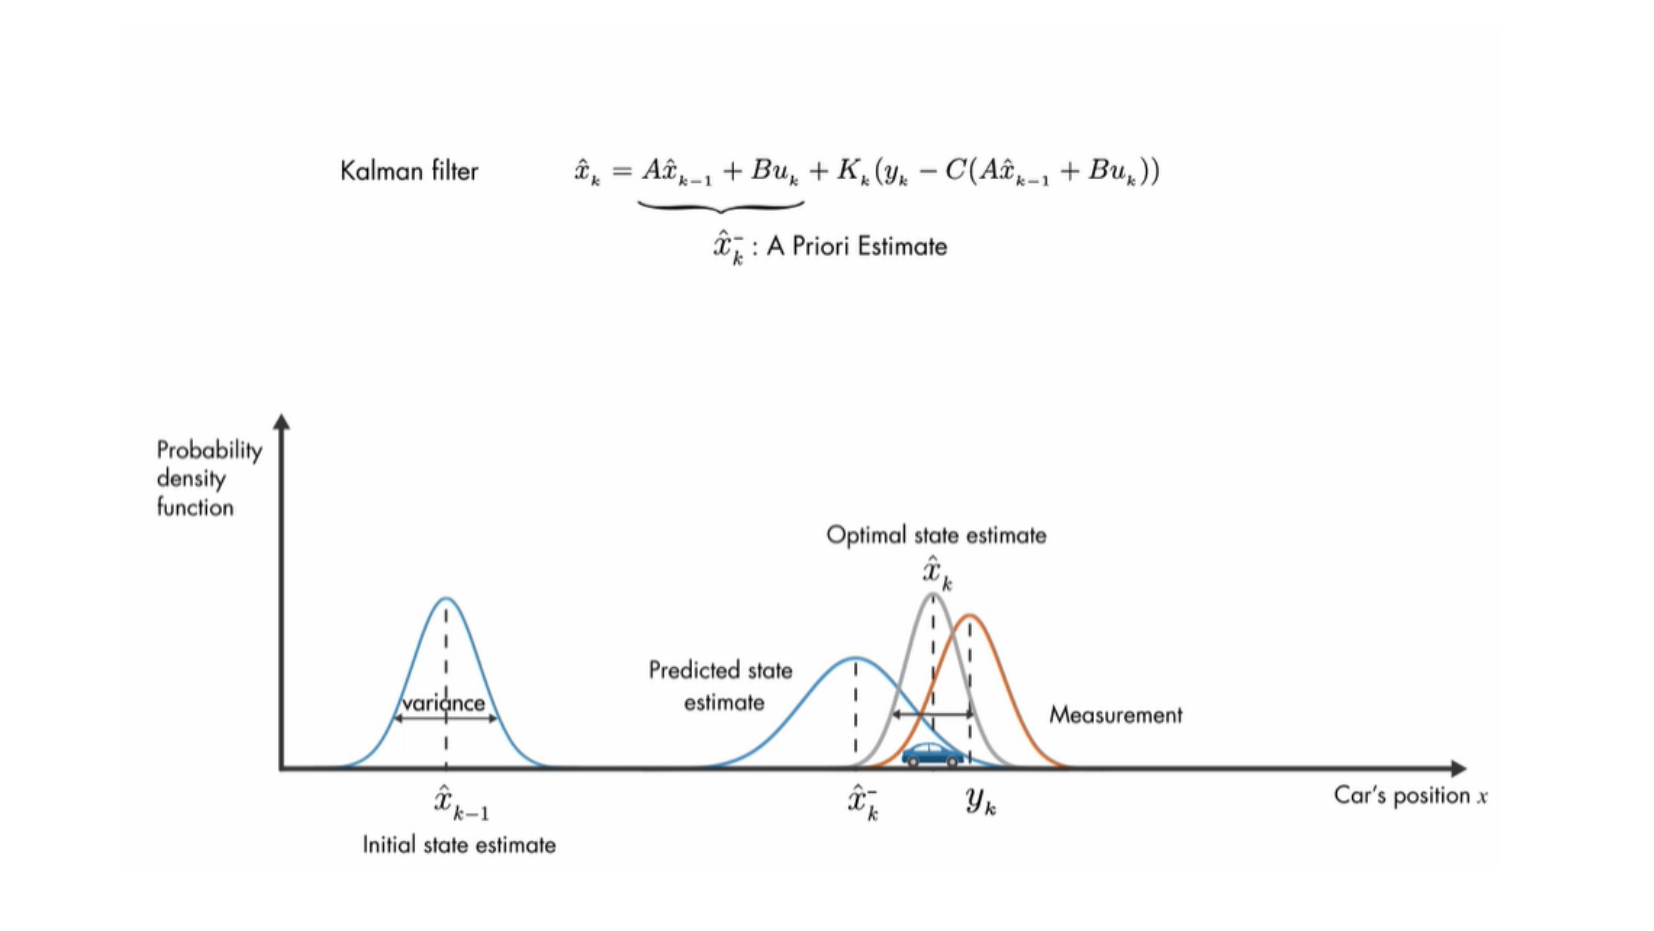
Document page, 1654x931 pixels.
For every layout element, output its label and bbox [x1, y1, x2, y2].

picture [119, 28, 1500, 866]
